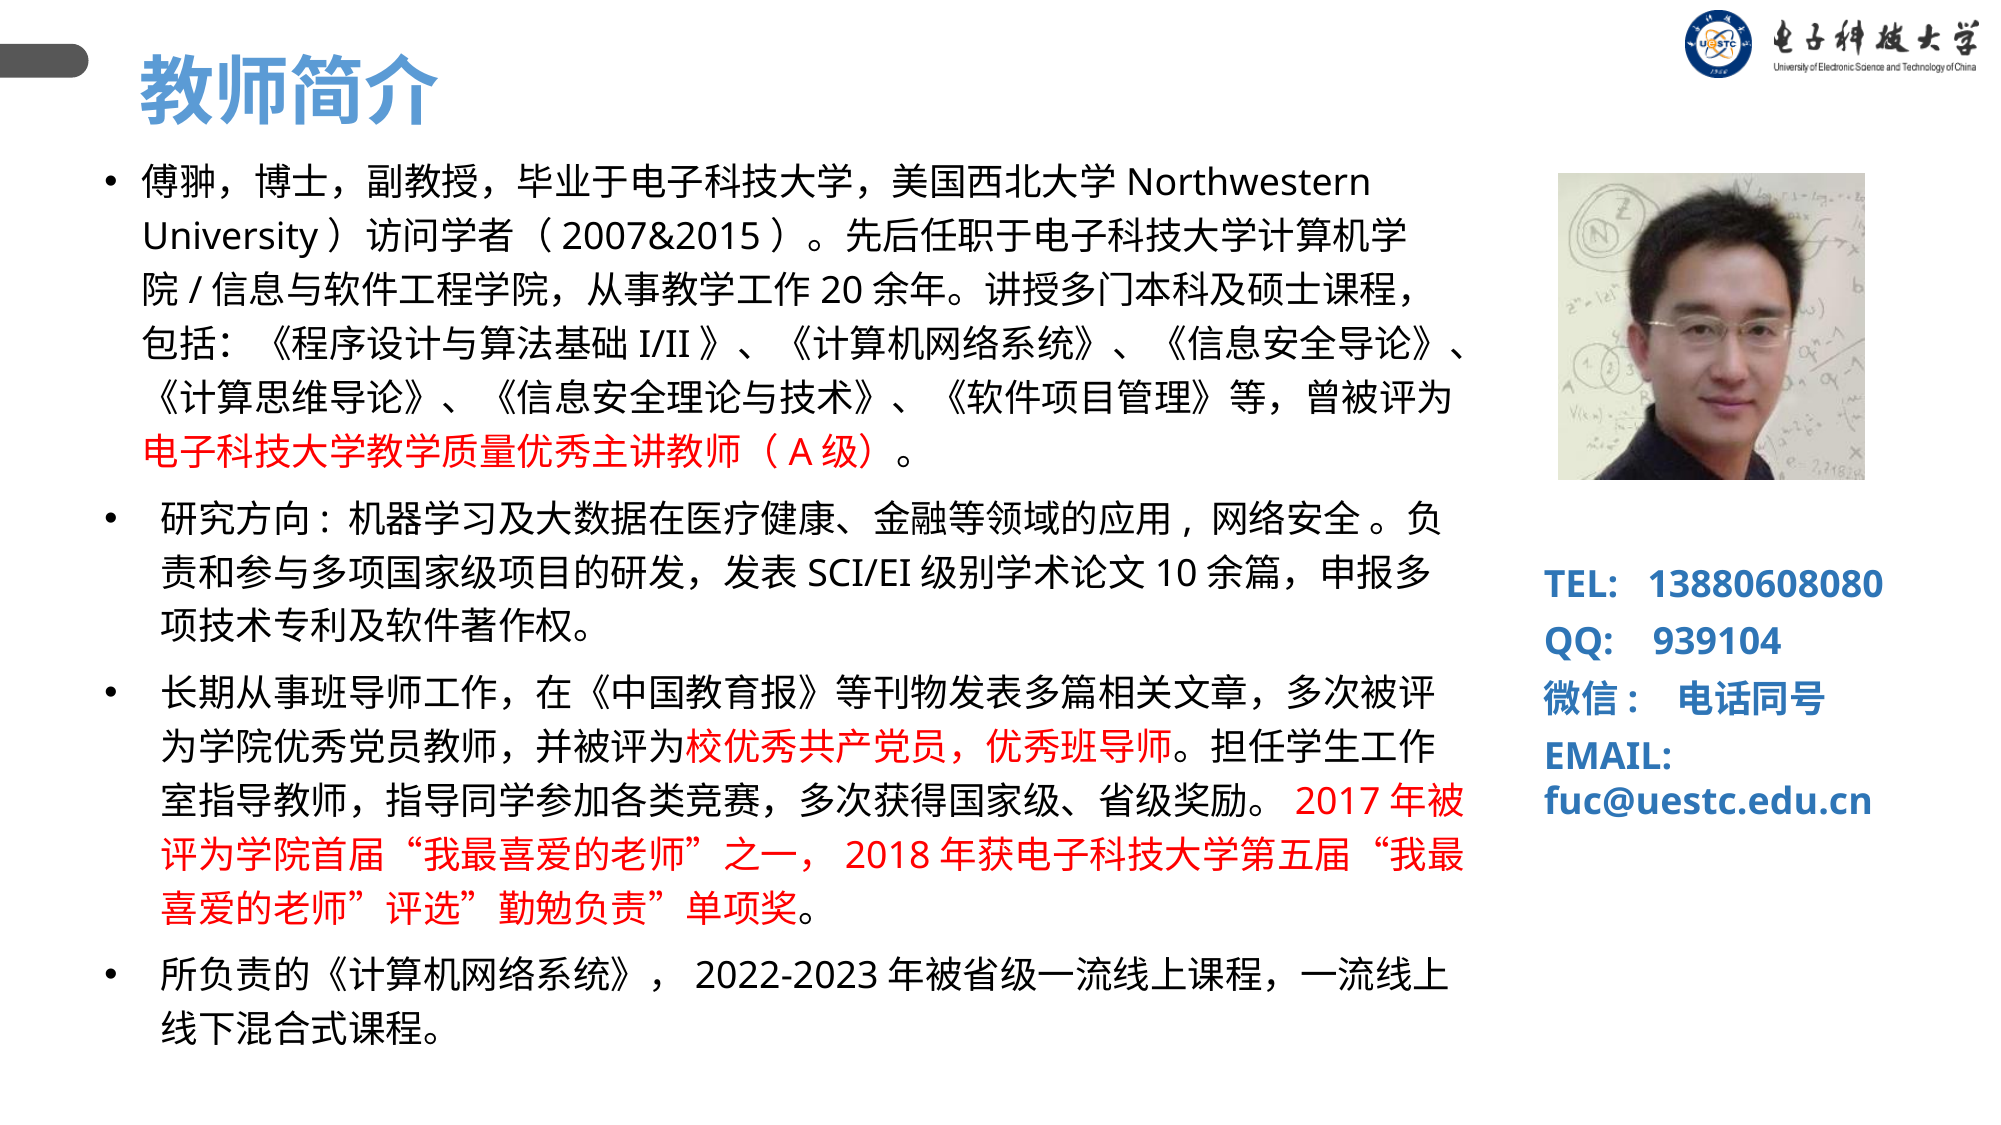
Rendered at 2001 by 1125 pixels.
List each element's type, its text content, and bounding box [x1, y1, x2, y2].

picture [1685, 10, 1979, 78]
picture [1558, 173, 1865, 480]
text_box 教师简介 [124, 36, 1400, 142]
text_box 傅翀，博士，副教授，毕业于电子科技大学，美国西北大学Northwestern University）访问学者（2007&2015）。先后任职于电子科技大学计算机学院/信息与软件工程学院，从事教学工作20余年。讲授多门本科及硕士课程，包括：《程序设计与算法基础I/II》、《计算机网络系统》、《信息安全导论》、《计算思维导论》、《信息安全理论与技术》、《软件项目管理》等，曾被评为电子科技大学教学质量优秀主讲教师（A级）。 研究方向: 机器学习及大数据在医疗健康、金融等领域的应用, 网络安全 。负责和参与多项国家级项目的研发，发表SCI/EI级别学术论文10余篇，申报多项技术专利及软件著作权。 长期从事班导师工作，在《中国教育报》等刊物发表多篇相关文章，多次被评为学院优秀党员教师，并被评为校优秀共产党员，优秀班导师。担任学生工作室指导教师，指导同学参加各类竞赛，多次获得国家级、省级奖励。2017年被评为学院首届“我最喜爱的老师”之一，2018年获电子科技大学第五届“我最喜爱的老师”评选”勤勉负责”单项奖。 所负责的《计算机网络系统》，2022-2023年被省级一流线上课程，一流线上线下混合式课程。 [89, 141, 1484, 963]
text_box TEL: 13880608080 QQ: 939104 微信: 电话同号 EMAIL: fuc@uestc.edu.cn [1528, 552, 1986, 887]
